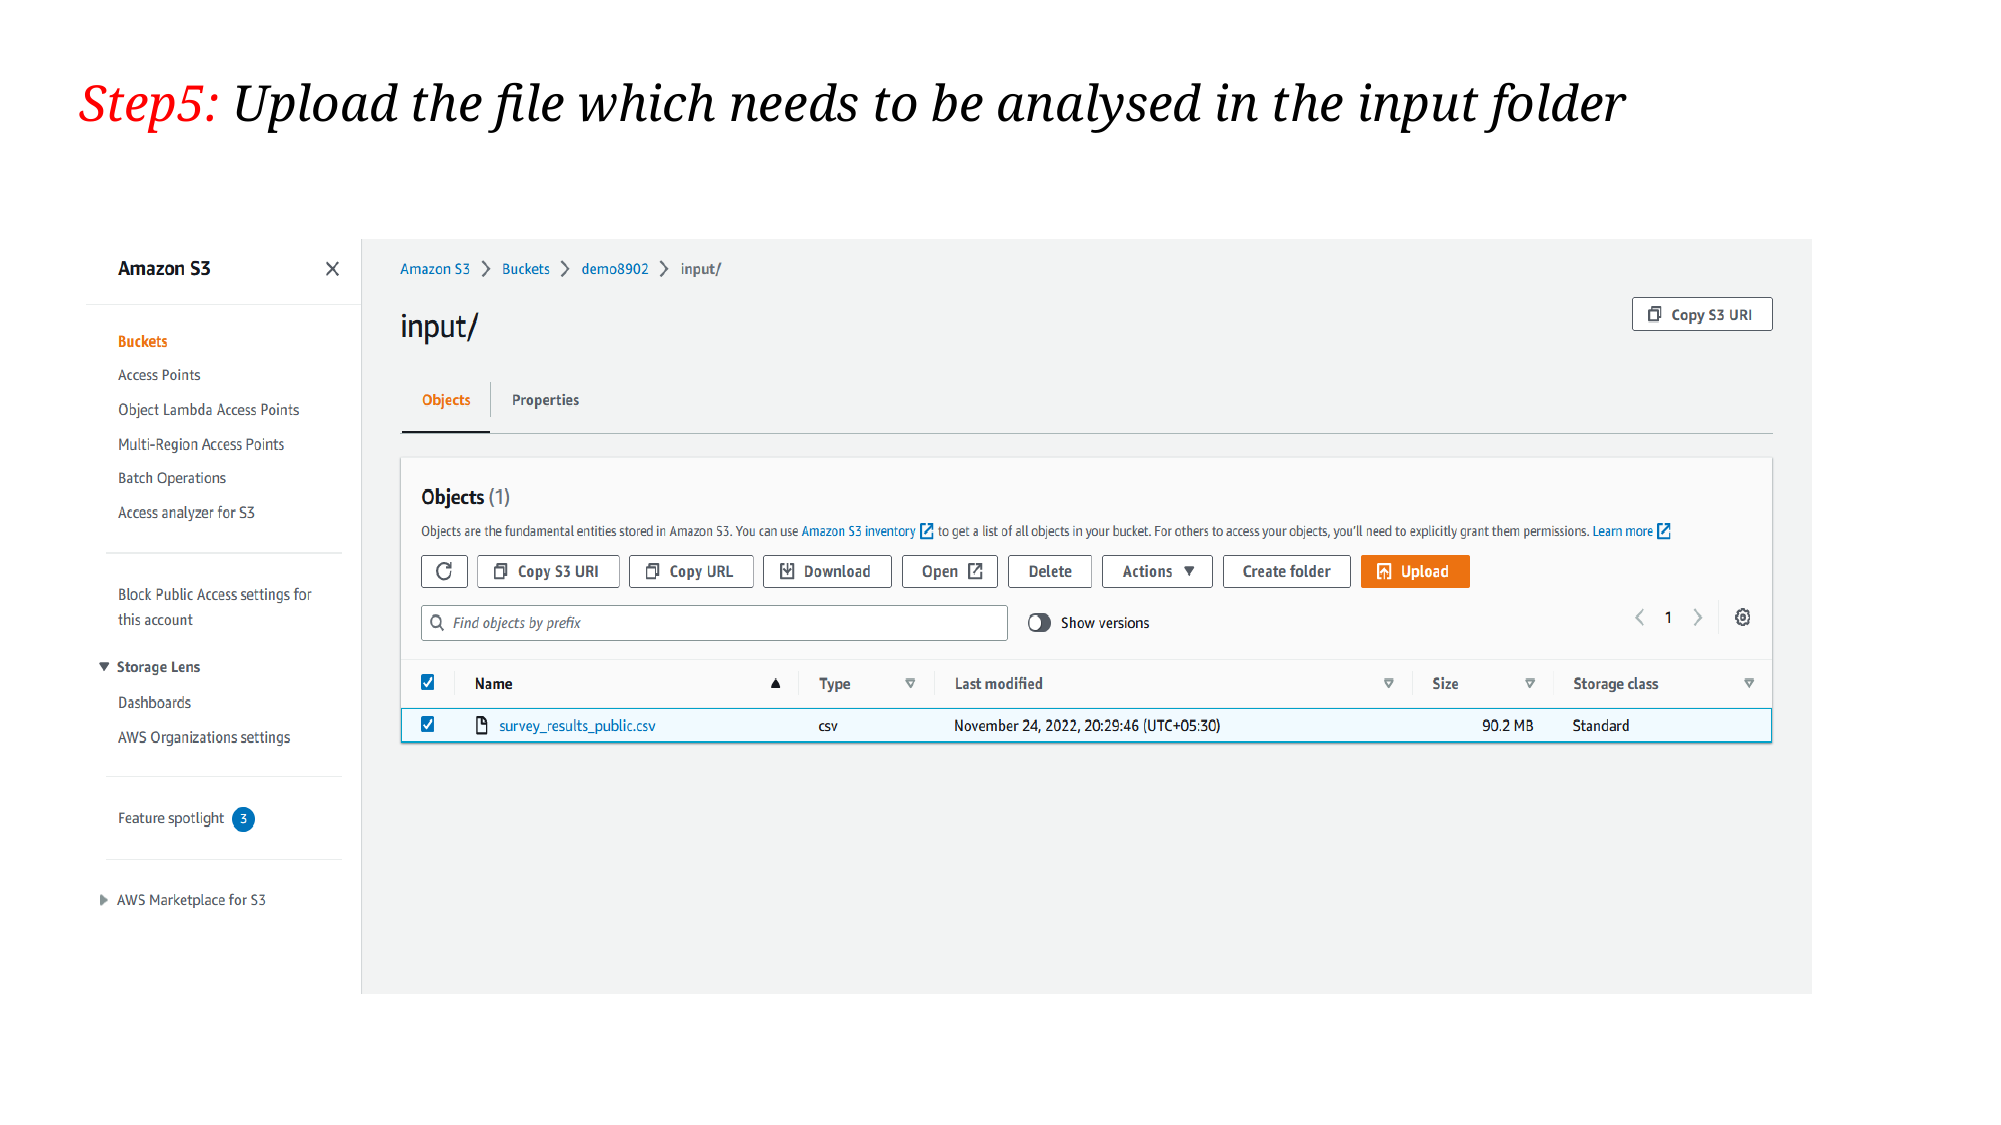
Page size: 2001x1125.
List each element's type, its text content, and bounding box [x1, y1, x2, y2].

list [86, 239, 1812, 994]
title Step5: Upload the file which needs to be analysed in the input folder [0, 0, 1658, 161]
